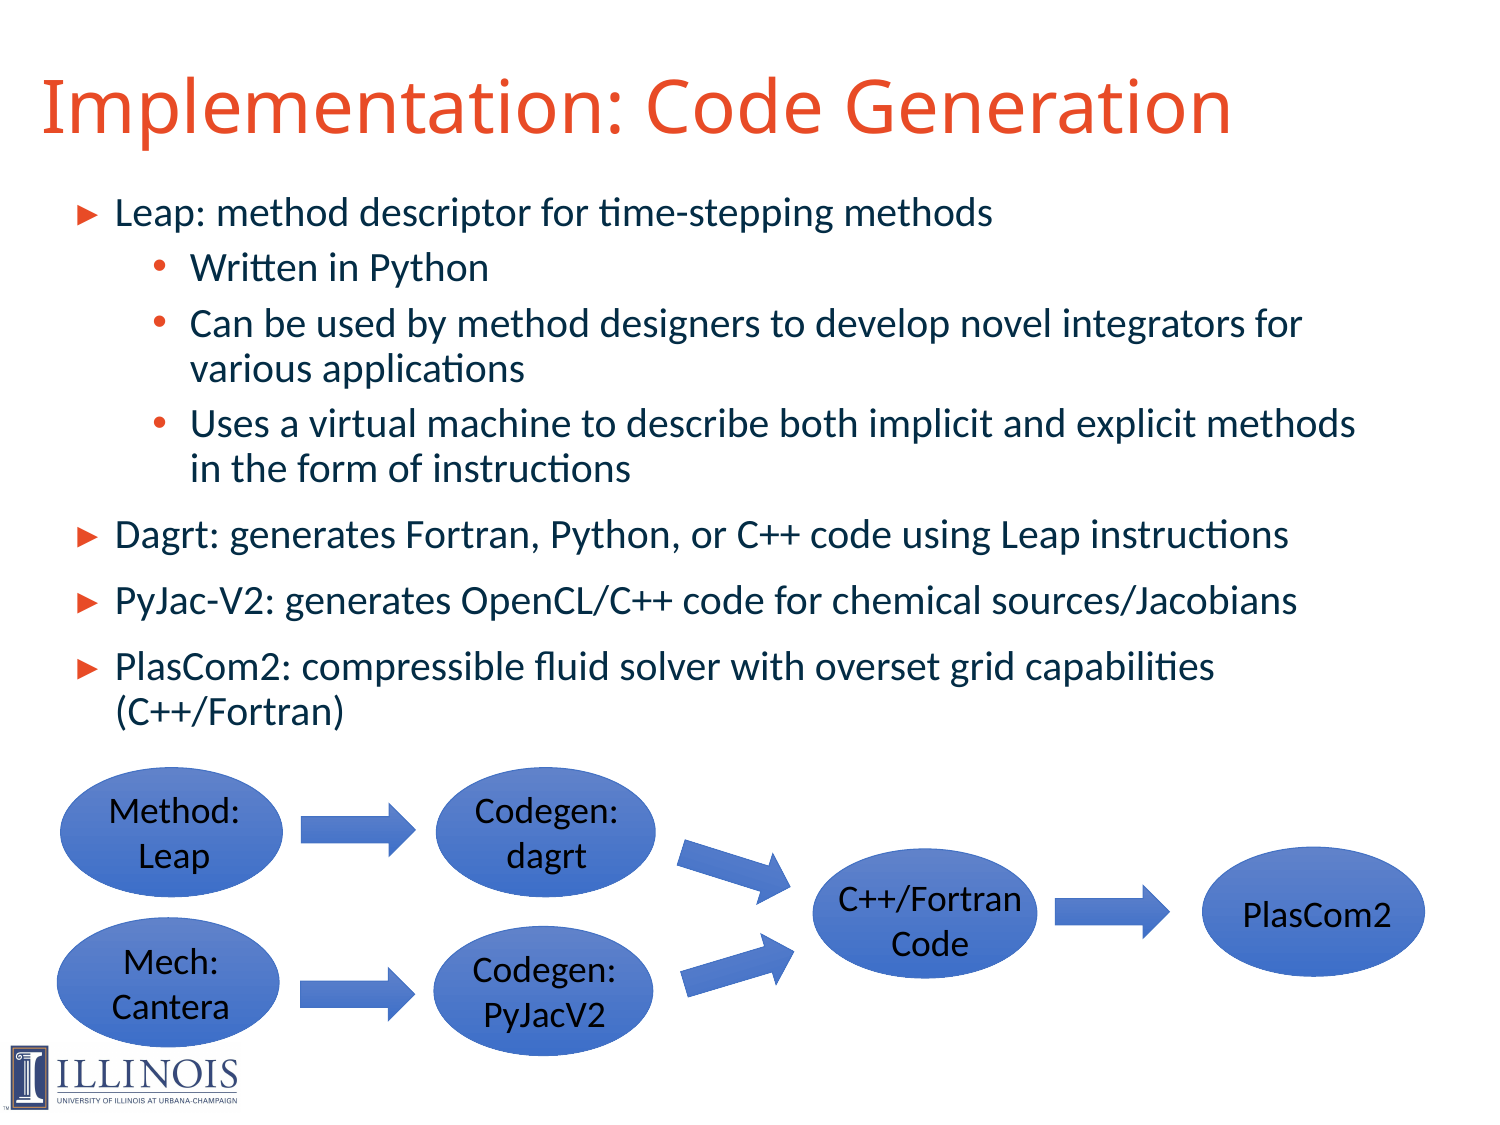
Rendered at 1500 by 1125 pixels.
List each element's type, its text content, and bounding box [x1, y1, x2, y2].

text_box Leap: method descriptor for time-stepping methods Written in Python Can be used by method designers to develop novel integrators for various applications Uses a virtual machine to describe both implicit and explicit methods in the form of instructions Dagrt: generates Fortran, Python, or C++ code using Leap instructions PyJac-V2: generates OpenCL/C++ code for chemical sources/Jacobians PlasCom2: compressible fluid solver with overset grid capabilities (C++/Fortran) [62, 182, 1407, 1016]
text_box [875, 972, 975, 979]
text_box PlasCom2 [1202, 883, 1432, 943]
text_box [435, 802, 448, 862]
text_box [433, 960, 446, 1022]
text_box C++/Fortran Code [814, 866, 1047, 972]
text_box [103, 884, 240, 898]
title Implementation: Code Generation [26, 36, 1438, 183]
text_box [644, 964, 654, 1018]
text_box [1213, 846, 1414, 883]
text_box [1215, 943, 1412, 977]
picture [0, 1042, 241, 1113]
text_box [848, 848, 1002, 866]
text_box [300, 802, 417, 858]
text_box [102, 1035, 234, 1042]
text_box Codegen: PyJacV2 [446, 937, 644, 1043]
text_box [1054, 884, 1171, 940]
text_box [104, 917, 233, 929]
text_box [646, 805, 656, 859]
text_box Method: Leap [68, 779, 281, 884]
text_box Mech: Cantera [65, 929, 277, 1035]
text_box [60, 808, 68, 857]
text_box [479, 884, 613, 898]
text_box [481, 925, 605, 937]
text_box [680, 932, 795, 998]
text_box [56, 957, 65, 1007]
text_box [477, 1043, 610, 1057]
text_box [300, 966, 416, 1022]
text_box [676, 839, 791, 905]
text_box [482, 767, 610, 779]
text_box [107, 767, 236, 779]
text_box Codegen: dagrt [448, 779, 646, 884]
